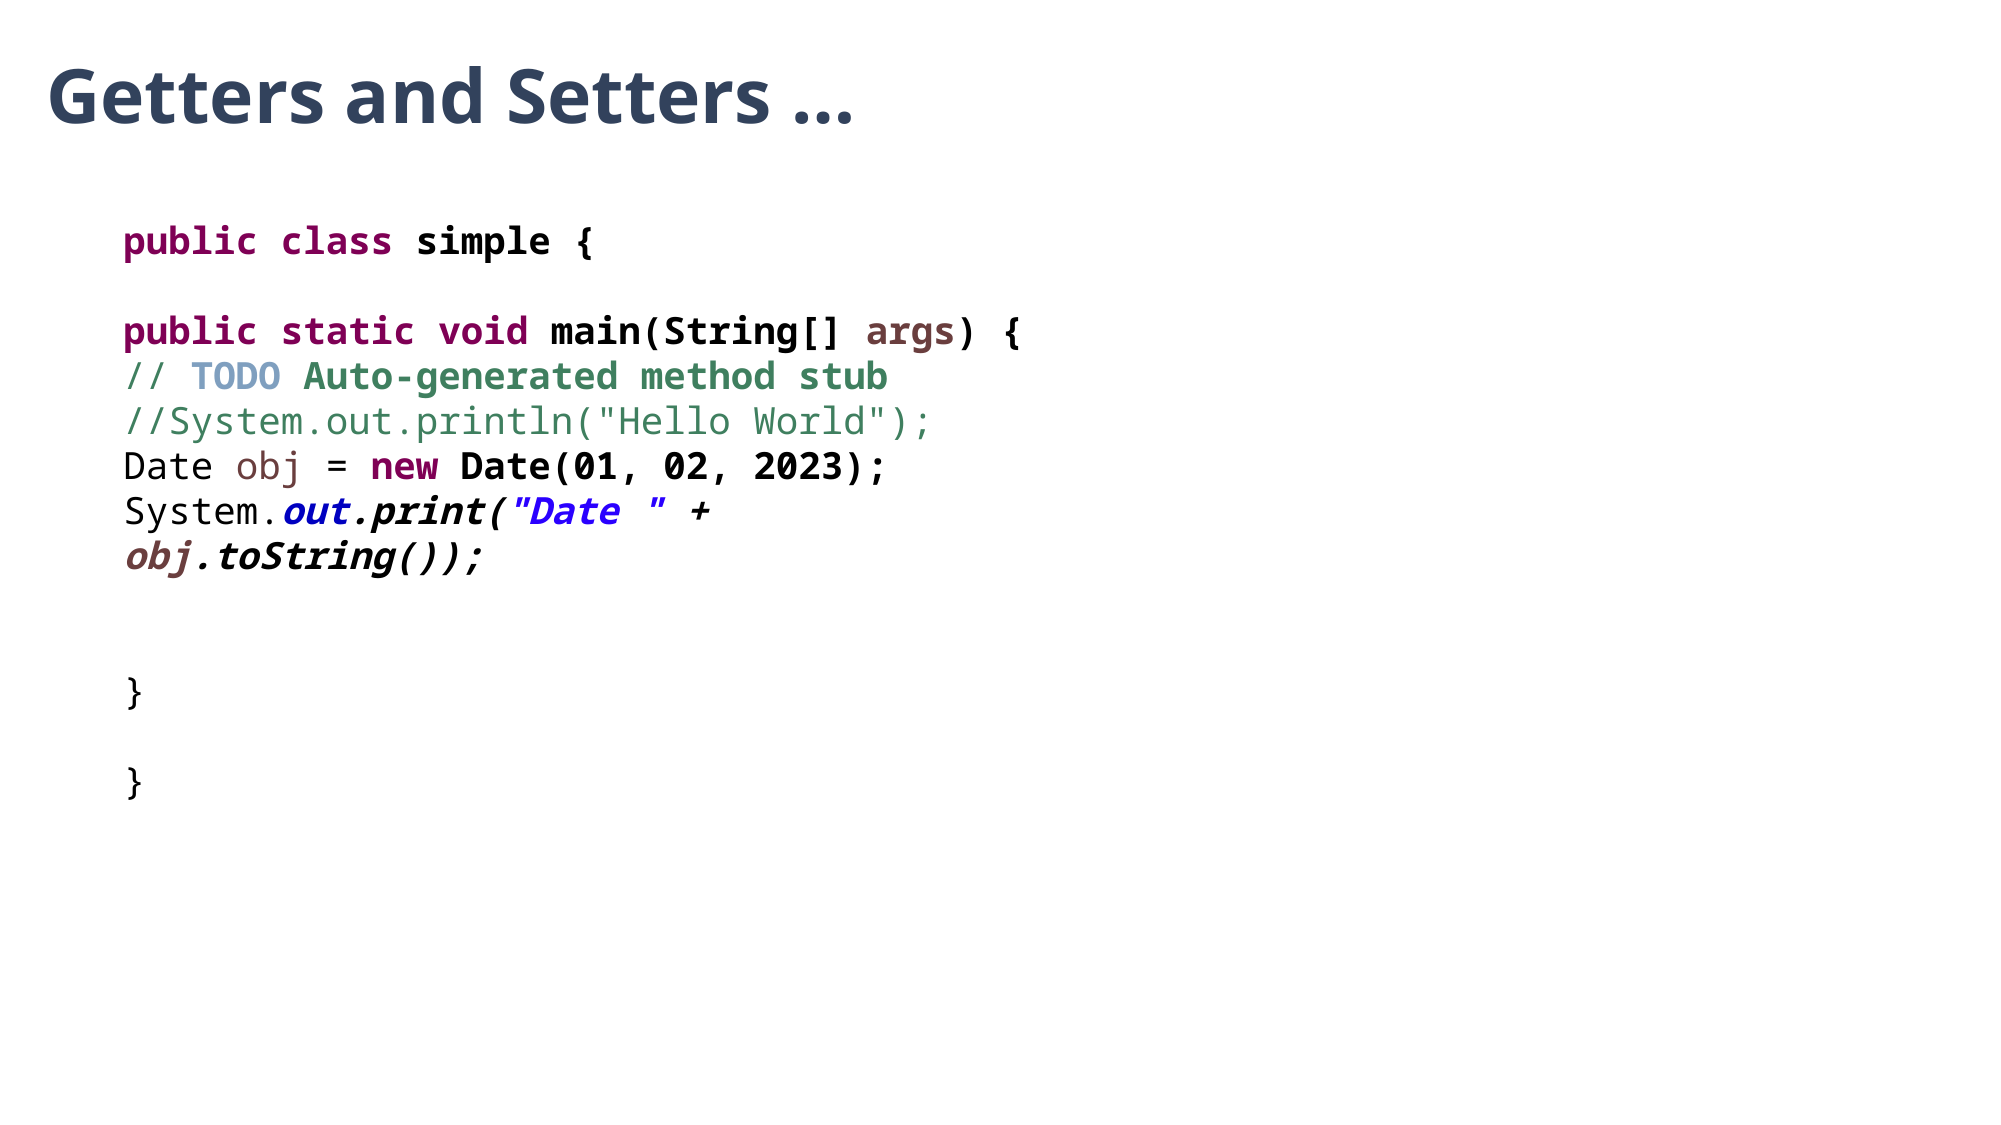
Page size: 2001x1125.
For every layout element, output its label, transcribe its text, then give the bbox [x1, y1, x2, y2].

text_box Getters and Setters … [46, 48, 1067, 139]
text_box public class simple { public static void main(String[] args) { // TODO Auto-generated method stub //System.out.println("Hello World"); Date obj = new Date(01, 02, 2023); System.out.print("Date " + obj.toString()); } } [108, 209, 1066, 810]
